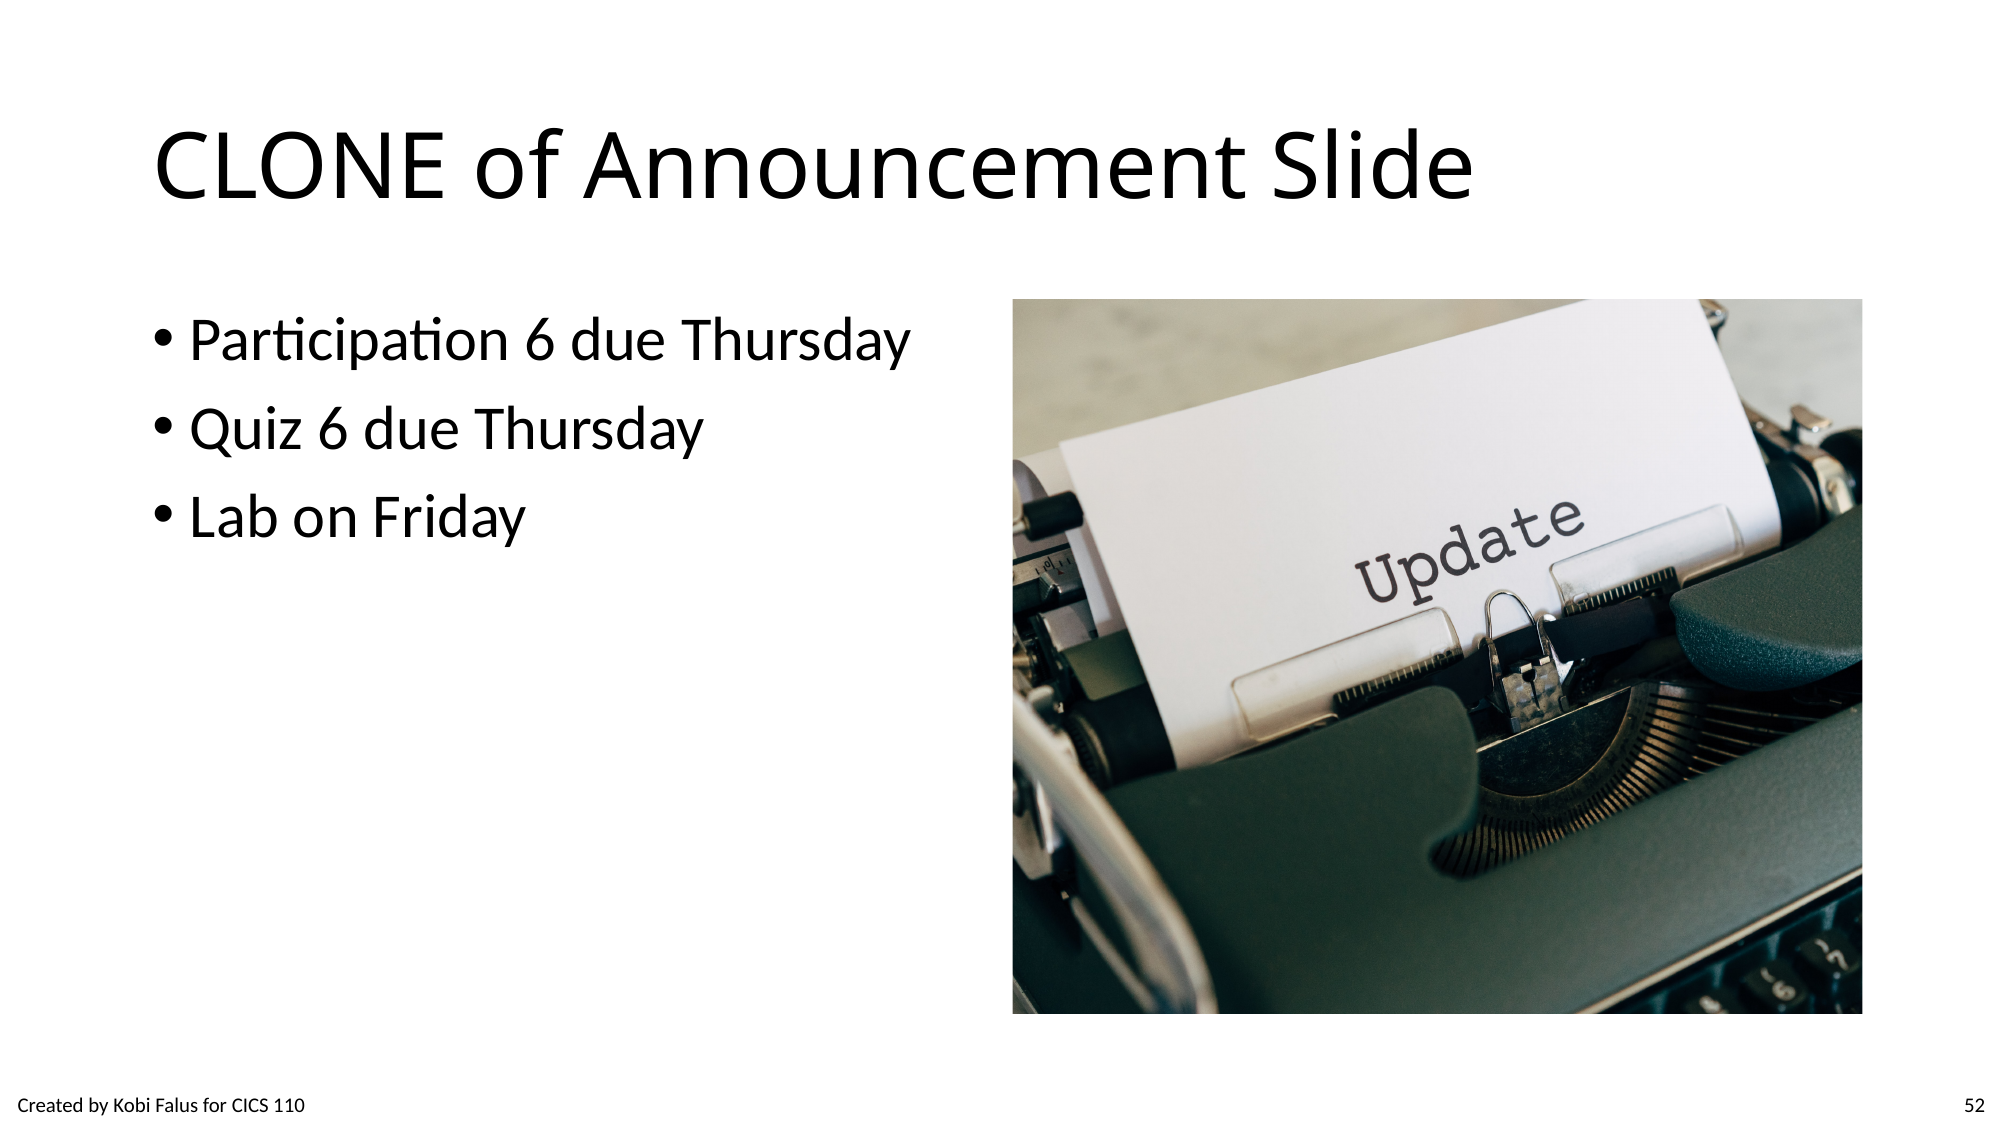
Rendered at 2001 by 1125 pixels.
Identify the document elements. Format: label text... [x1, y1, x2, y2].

title CLONE of Announcement Slide [137, 59, 1863, 278]
picture [1012, 299, 1863, 1014]
list Participation 6 due Thursday Quiz 6 due Thursday Lab on Friday [137, 299, 988, 1014]
